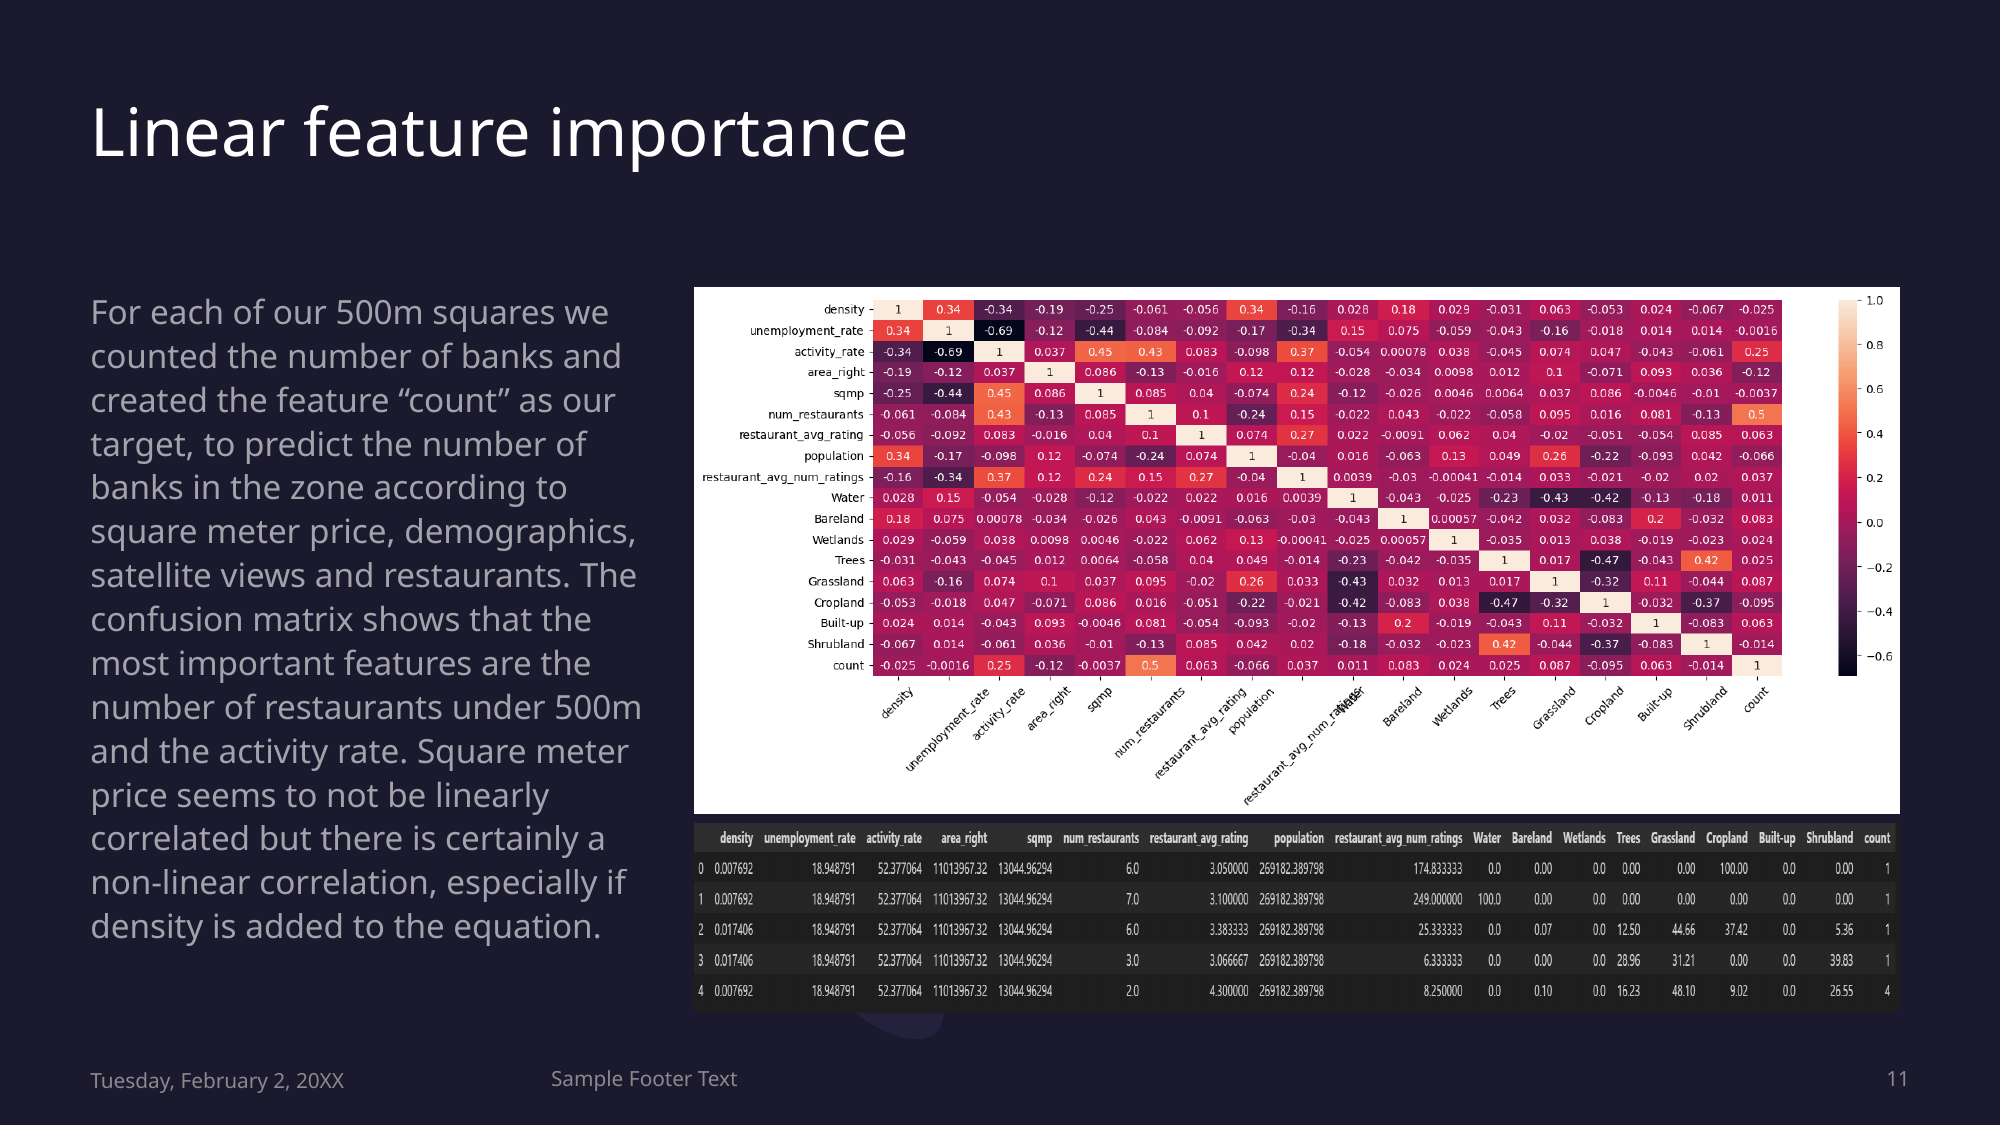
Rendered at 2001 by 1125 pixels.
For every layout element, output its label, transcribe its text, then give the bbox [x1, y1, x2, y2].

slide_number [90, 1067, 522, 1093]
list For each of our 500m squares we counted the number of banks and created the feature “count” as our target, to predict the number of banks in the zone according to square meter price, demographics, satellite views and restaurants. The confusion matrix shows that the most important features are the number of restaurants under 500m and the activity rate. Square meter price seems to not be linearly correlated but there is certainly a non-linear correlation, especially if density is added to the equation. [90, 287, 676, 1000]
slide_number 11 [1900, 1067, 1910, 1093]
title Linear feature importance [90, 90, 1910, 252]
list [694, 286, 1900, 814]
footer Sample Footer Text [551, 1067, 694, 1093]
picture [694, 823, 1900, 1125]
